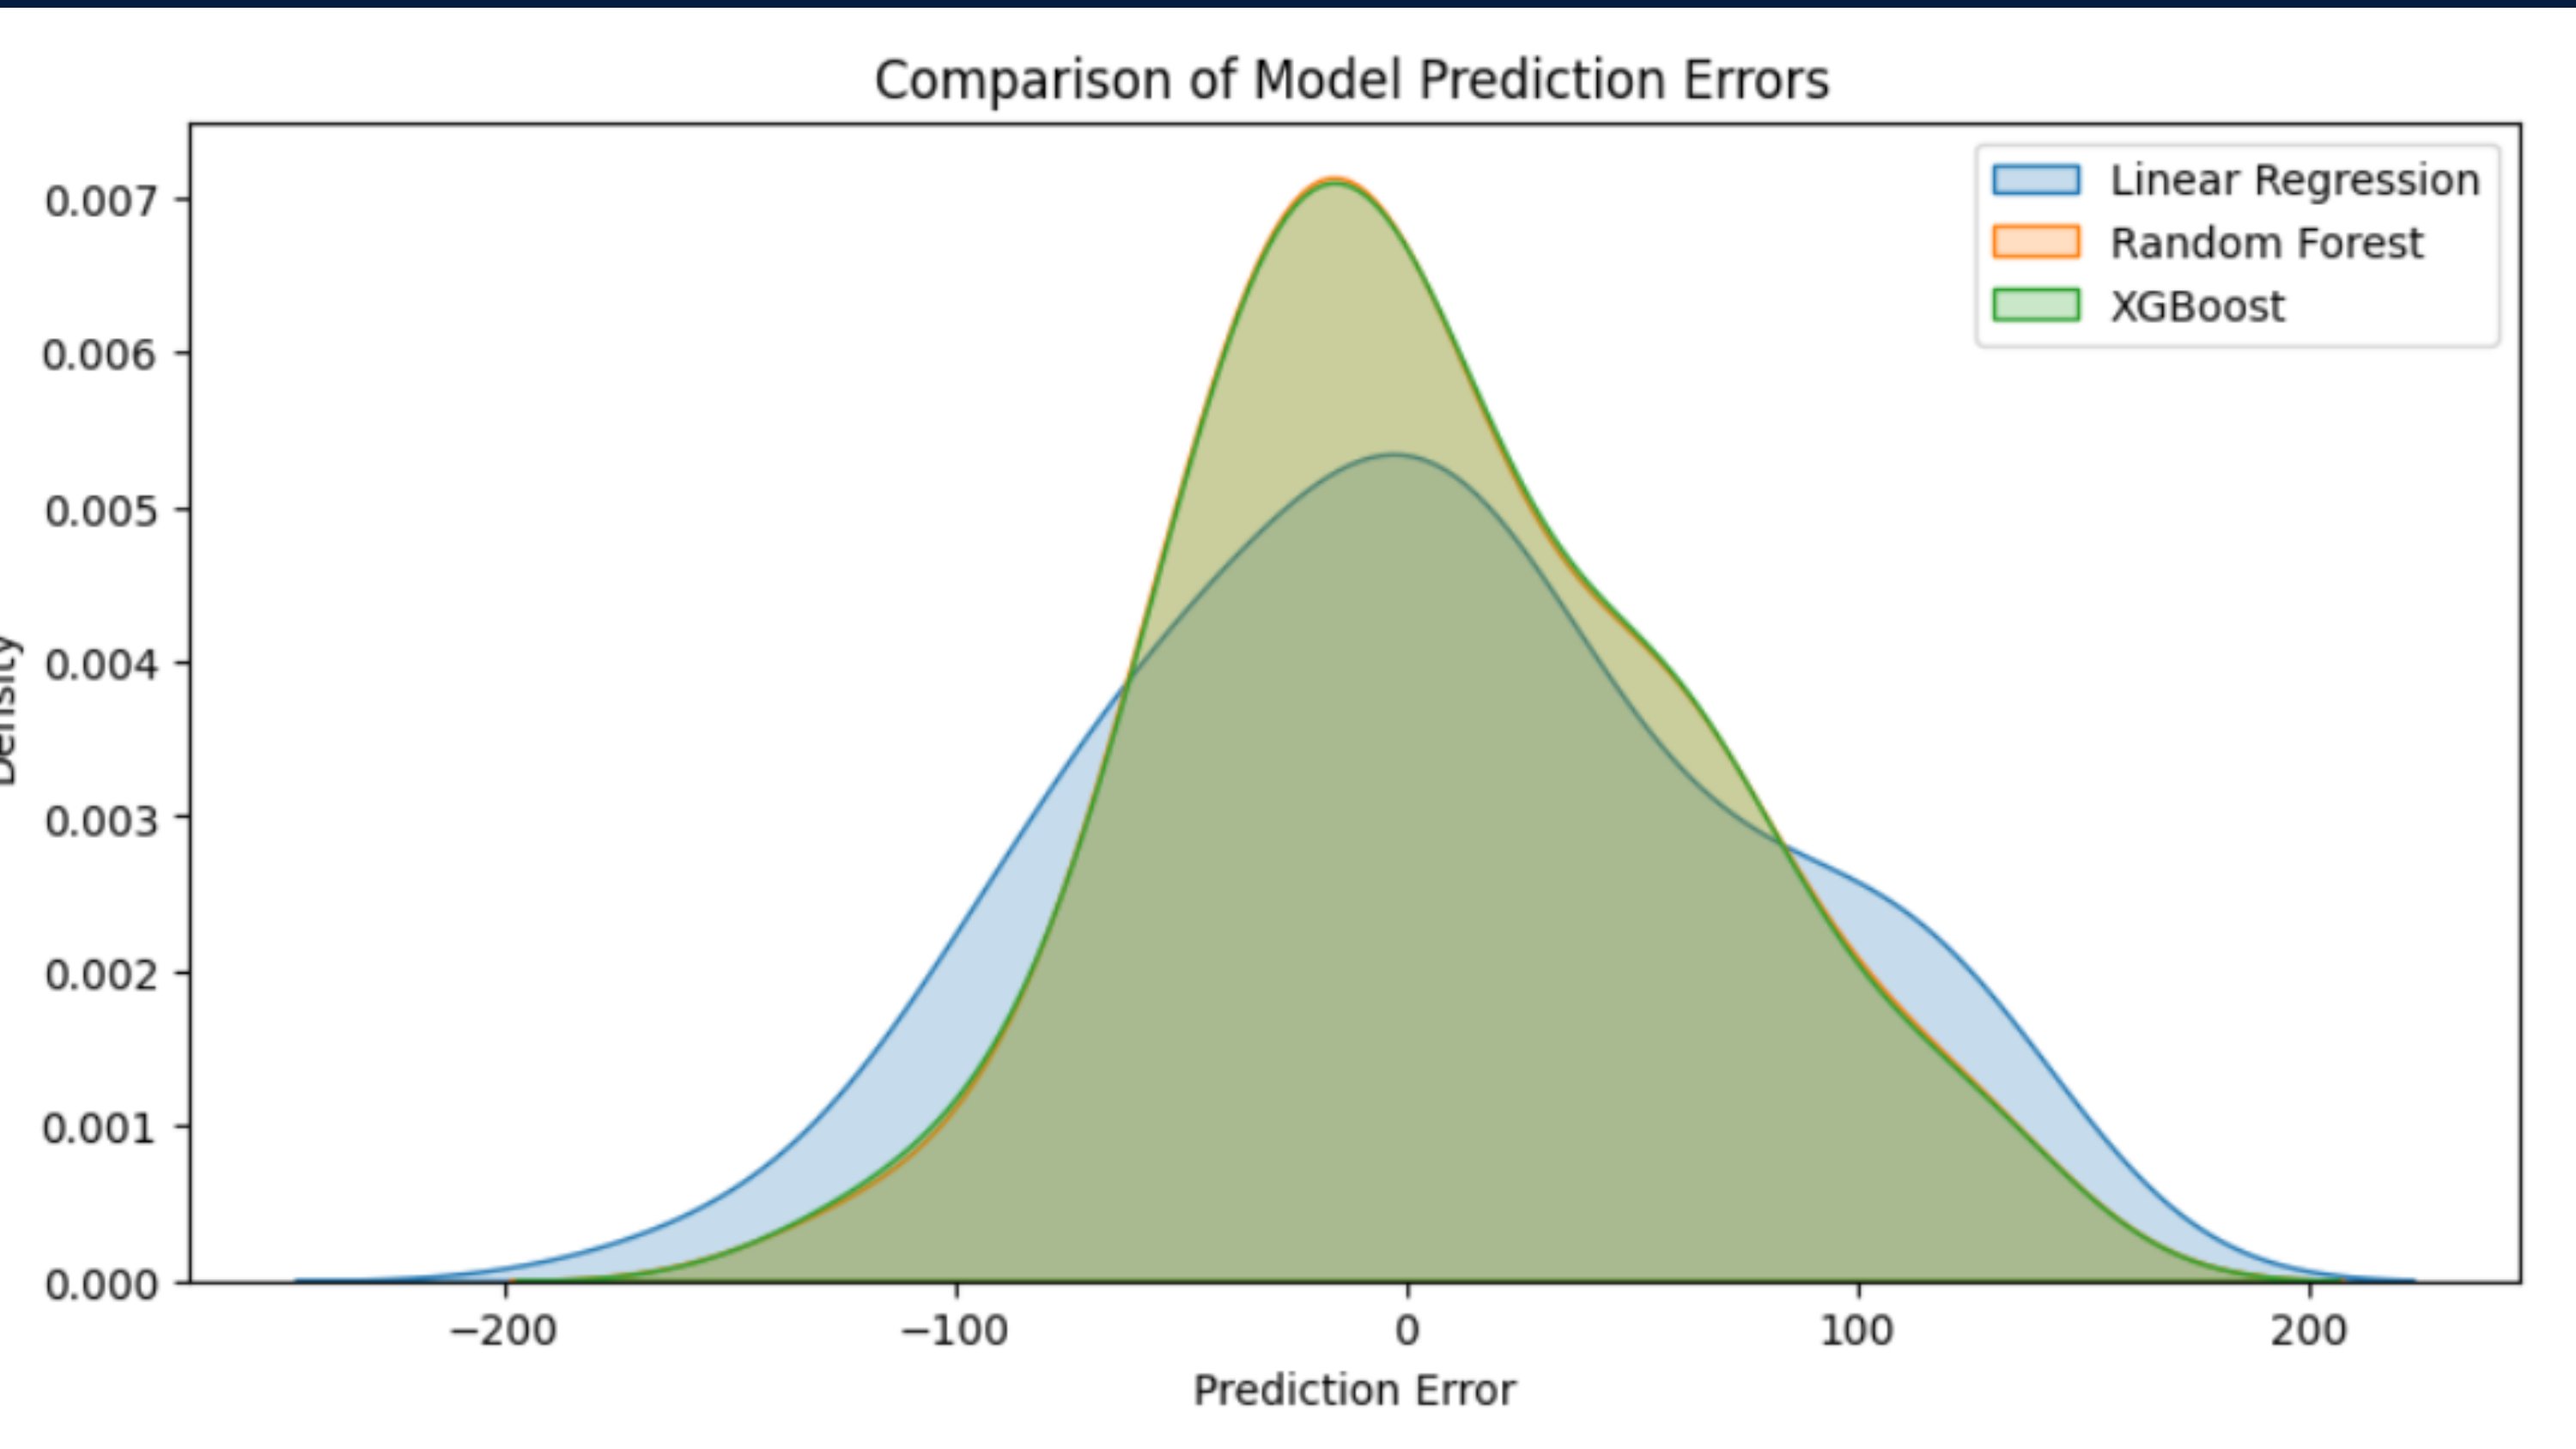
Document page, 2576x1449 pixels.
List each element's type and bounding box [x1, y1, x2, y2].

text_box [0, 8, 2576, 1449]
